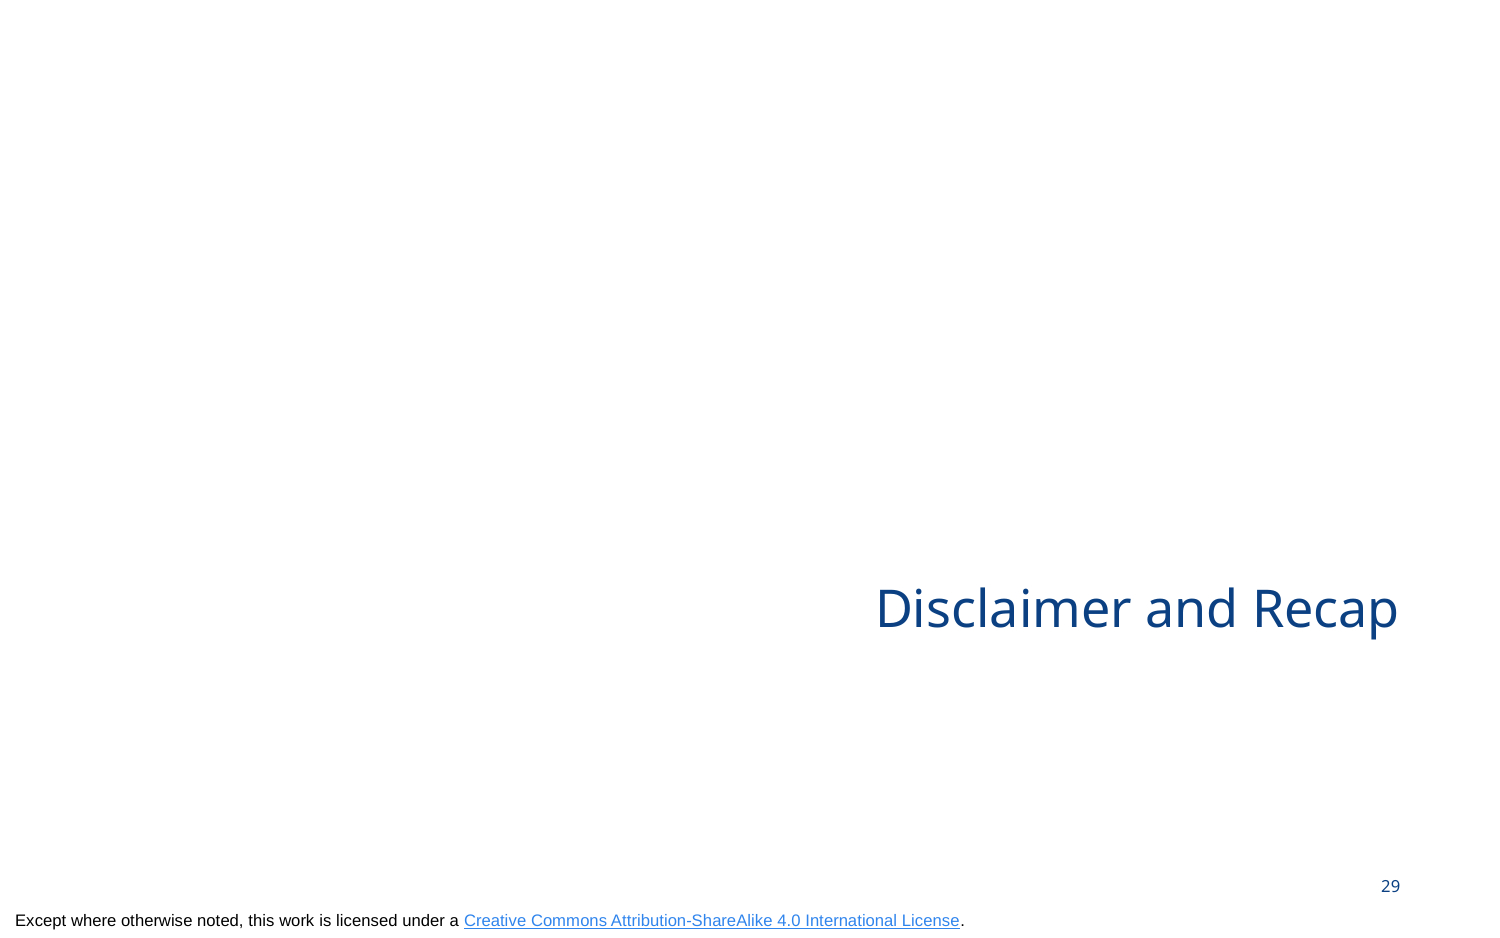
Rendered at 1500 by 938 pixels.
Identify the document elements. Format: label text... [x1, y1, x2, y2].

slide_number 29 [1347, 862, 1416, 913]
title Disclaimer and Recap [316, 364, 1416, 654]
